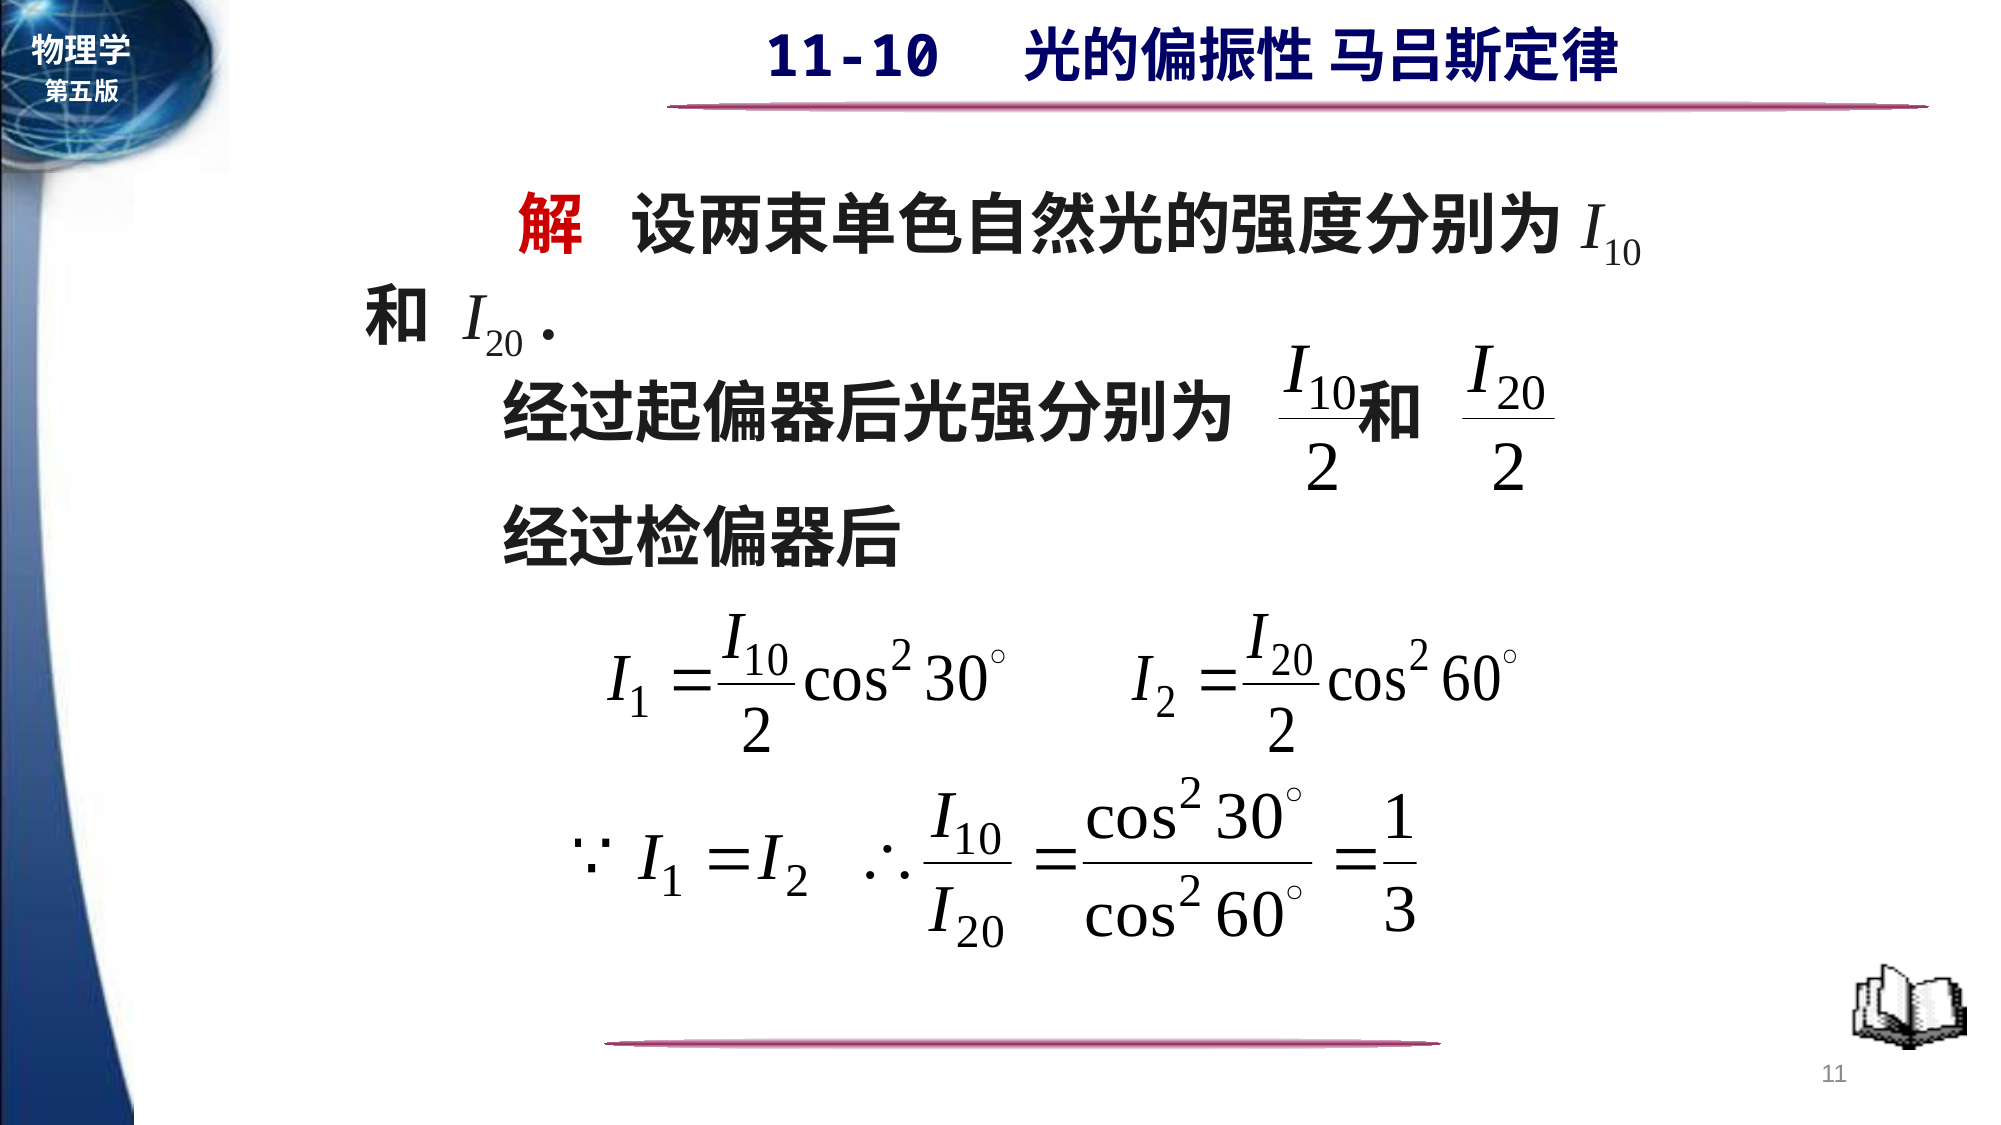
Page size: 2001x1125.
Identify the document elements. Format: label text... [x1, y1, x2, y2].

text_box 经过检偏器后 [487, 500, 963, 583]
slide_number 11 [1412, 1042, 1863, 1103]
picture [0, 0, 229, 1125]
text_box 解 设两束单色自然光的强度分别为I10 和 I20 . [350, 174, 1663, 372]
picture [1850, 962, 1967, 1050]
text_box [599, 599, 1013, 762]
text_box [1124, 599, 1525, 762]
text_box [487, 329, 1650, 500]
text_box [574, 762, 1425, 957]
